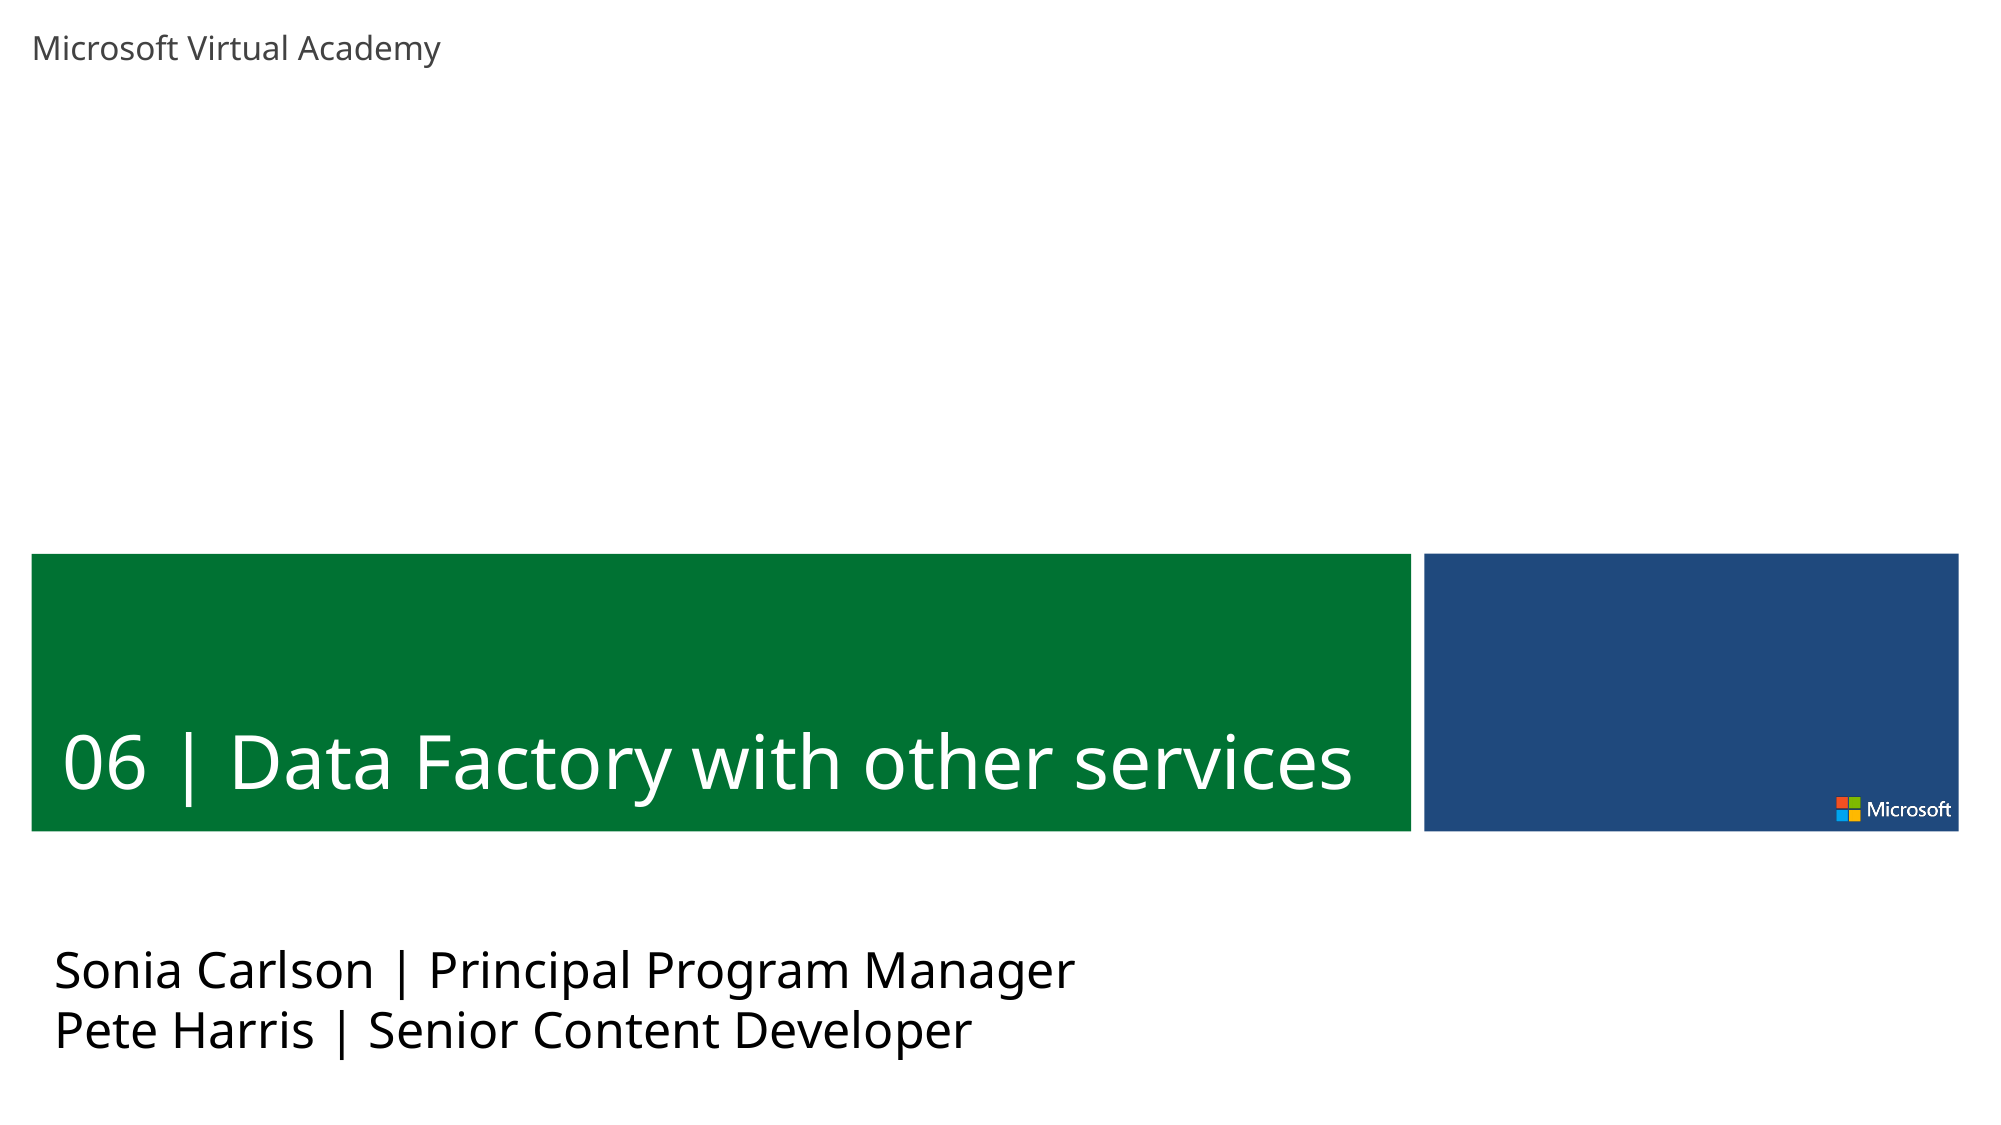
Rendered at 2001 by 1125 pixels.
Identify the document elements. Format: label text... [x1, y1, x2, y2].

subtitle Sonia Carlson | Principal Program Manager Pete Harris | Senior Content Developer [31, 841, 1412, 1082]
list 06 | Data Factory with other services [47, 568, 1396, 813]
picture [1834, 790, 1956, 827]
